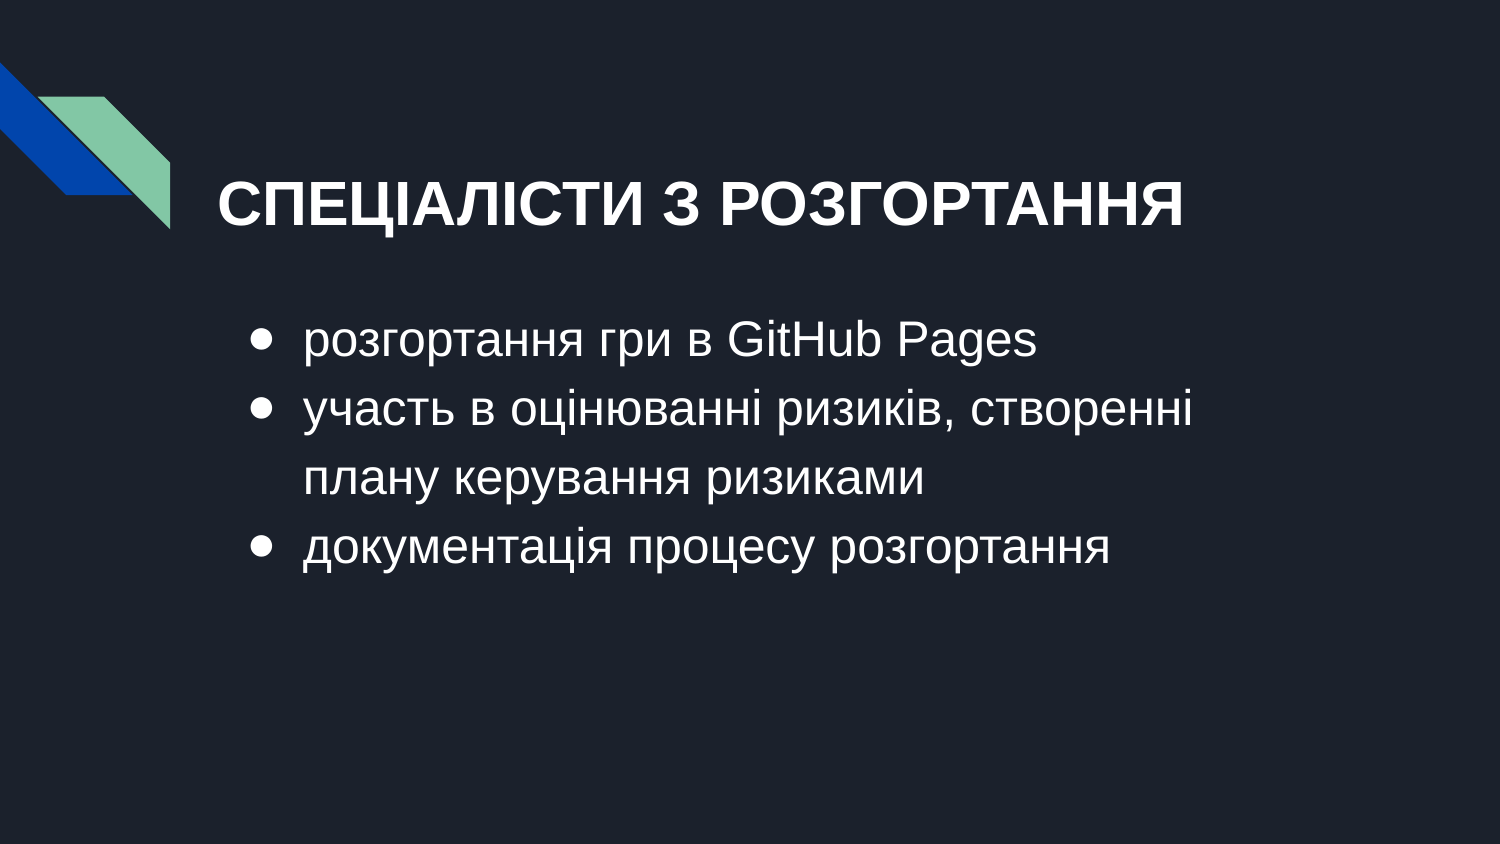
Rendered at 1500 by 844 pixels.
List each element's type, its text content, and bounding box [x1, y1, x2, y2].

title СПЕЦІАЛІСТИ З РОЗГОРТАННЯ [202, 124, 1358, 275]
list розгортання гри в GitHub Pages участь в оцінюванні ризиків, створенні плану керування ризиками документація процесу розгортання [212, 282, 1316, 760]
